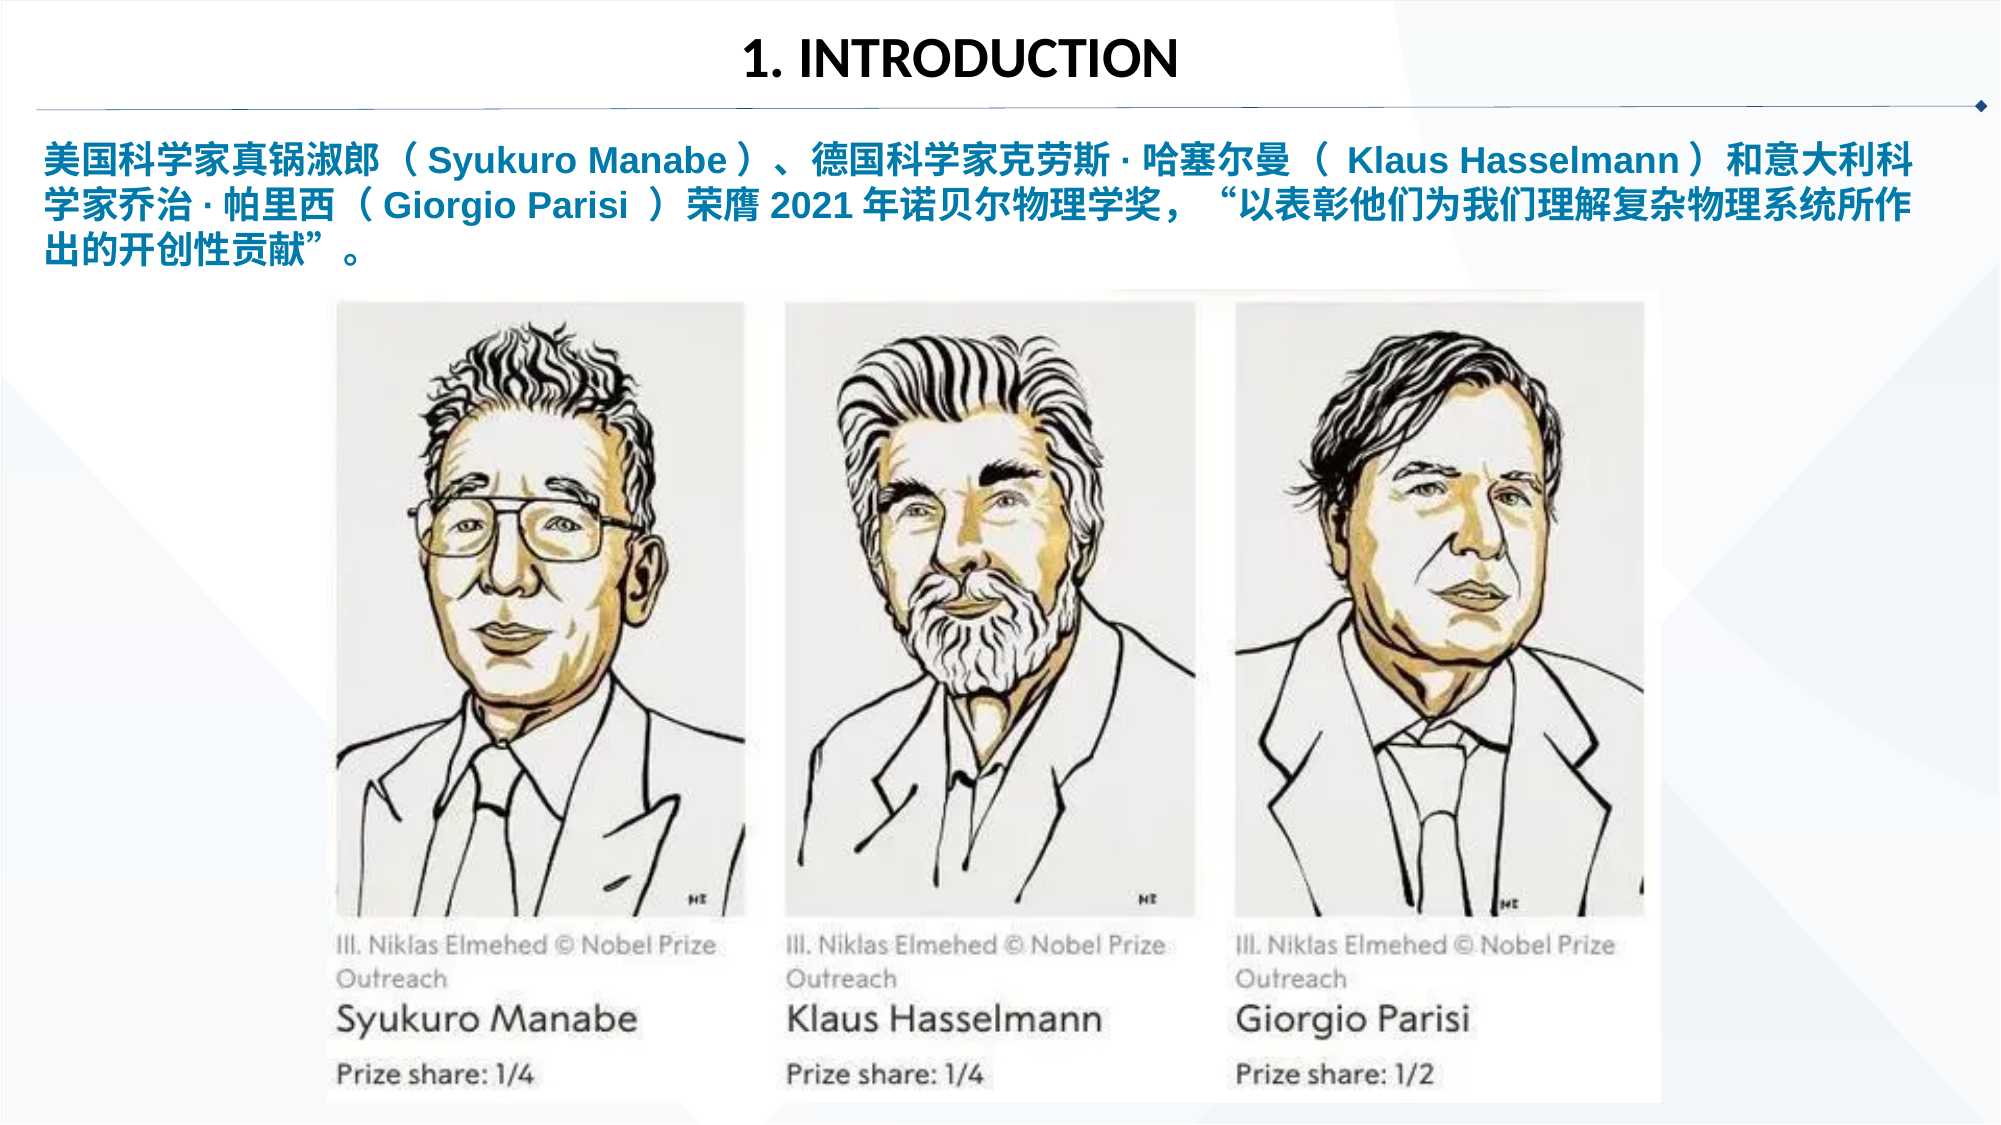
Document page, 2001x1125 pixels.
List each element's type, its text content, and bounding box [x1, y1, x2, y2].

text_box 美国科学家真锅淑郎（Syukuro Manabe）、德国科学家克劳斯·哈塞尔曼（ Klaus Hasselmann）和意大利科学家乔治·帕里西（Giorgio Parisi ）荣膺2021年诺贝尔物理学奖，“以表彰他们为我们理解复杂物理系统所作出的开创性贡献”。 [28, 128, 1960, 278]
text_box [36, 106, 1982, 110]
text_box 1. INTRODUCTION [500, 23, 1421, 94]
picture [0, 0, 2001, 1125]
